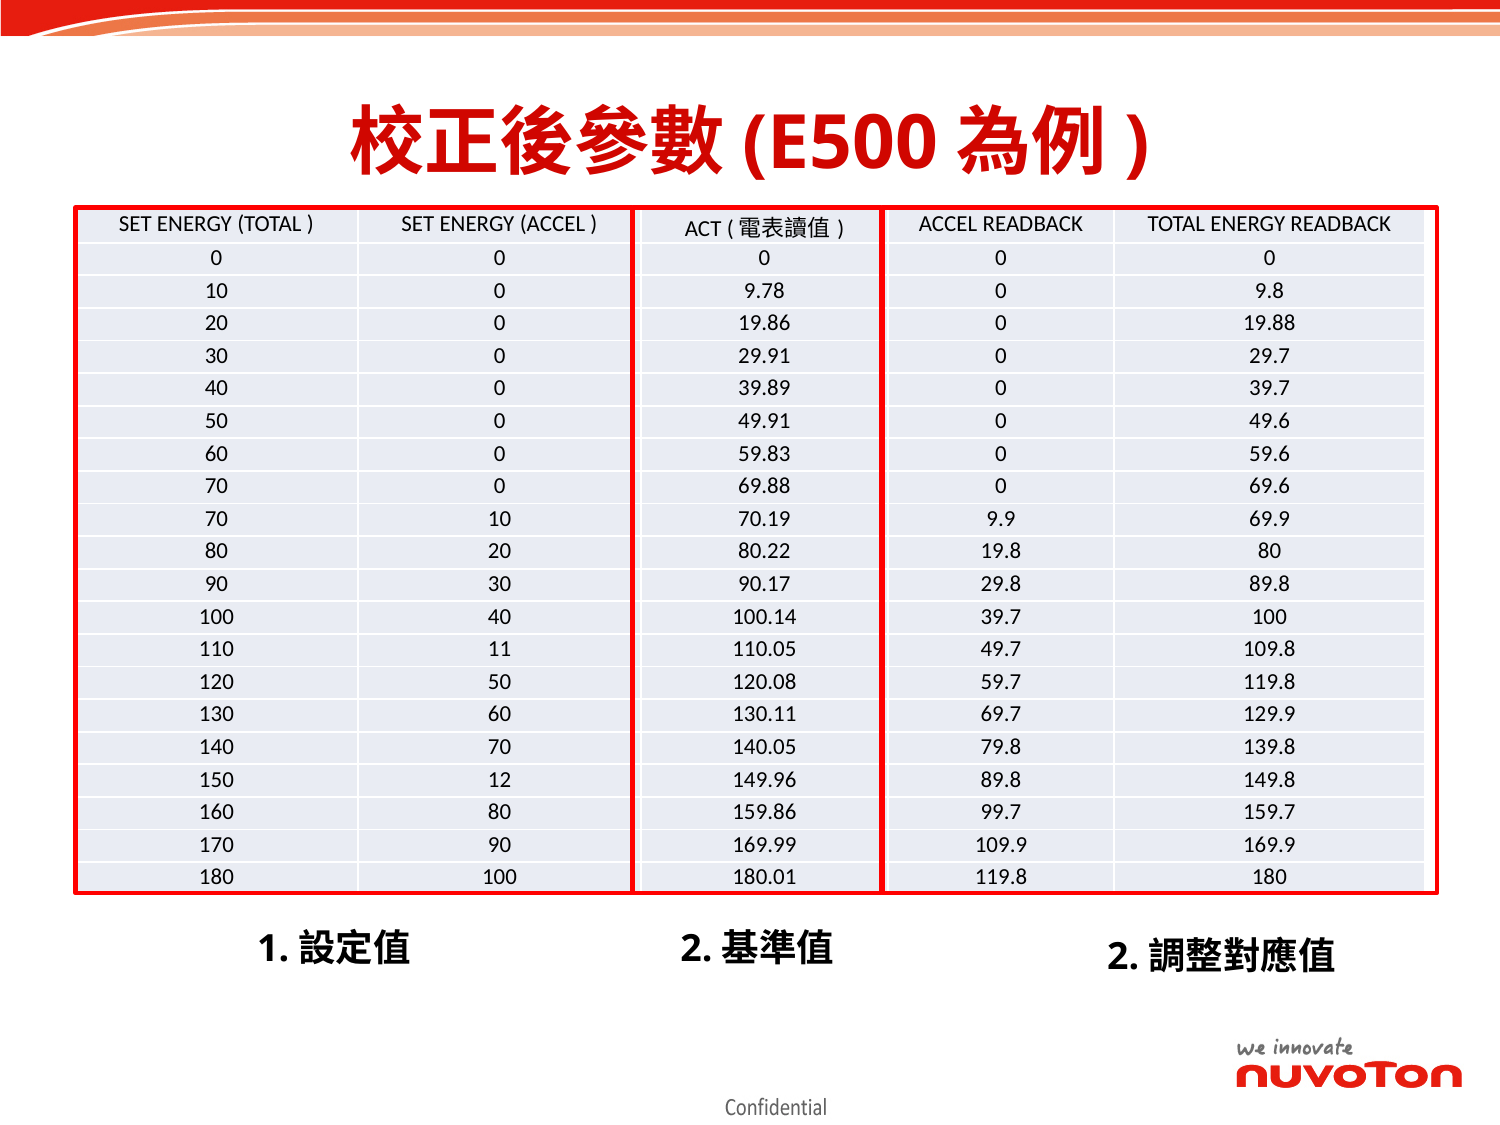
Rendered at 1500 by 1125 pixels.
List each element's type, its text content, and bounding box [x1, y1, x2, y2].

title 校正後參數(E500為例) [75, 45, 1425, 205]
text_box [880, 205, 1439, 895]
text_box 2.調整對應值 [1092, 924, 1351, 985]
text_box [73, 205, 631, 895]
text_box [631, 205, 880, 895]
picture [0, 0, 1500, 1125]
text_box 1.設定值 [242, 916, 426, 977]
text_box 2.基準值 [665, 916, 849, 977]
